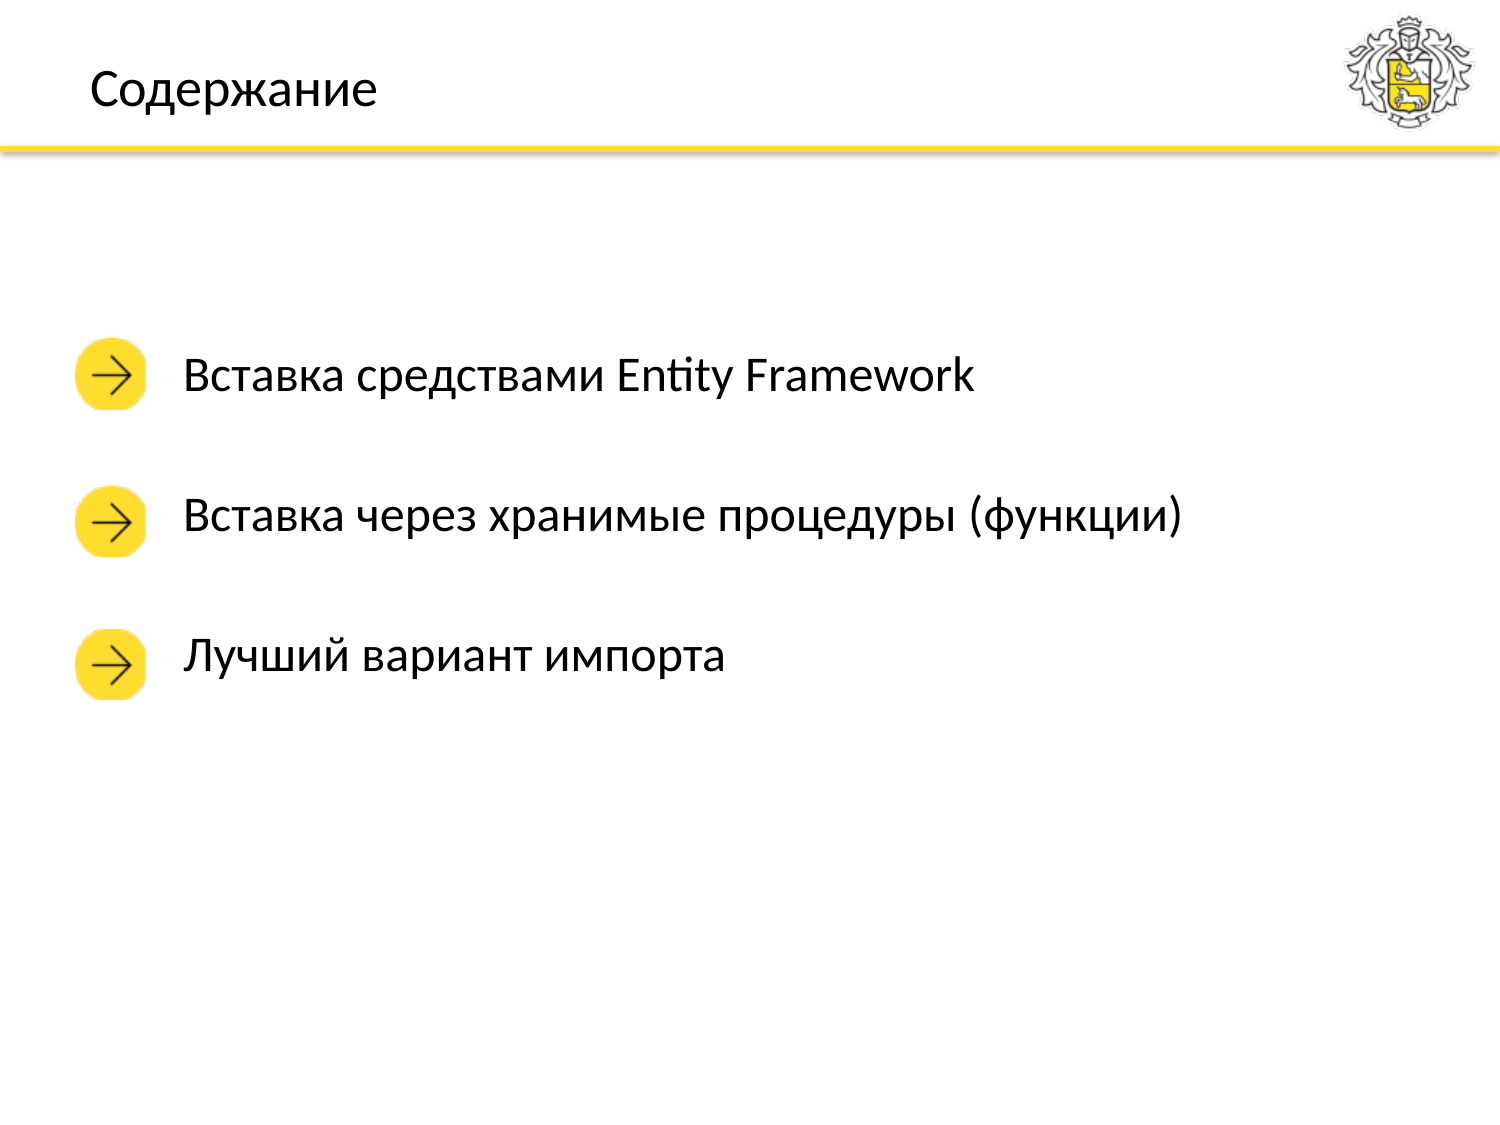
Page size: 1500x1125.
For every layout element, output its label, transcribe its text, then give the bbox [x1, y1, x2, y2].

list Вставка средствами Entity Framework Вставка через хранимые процедуры (функции) Лучший вариант импорта [168, 194, 1425, 1044]
picture [74, 338, 147, 410]
title Содержание [75, 50, 1425, 119]
picture [74, 485, 147, 558]
picture [74, 628, 147, 701]
